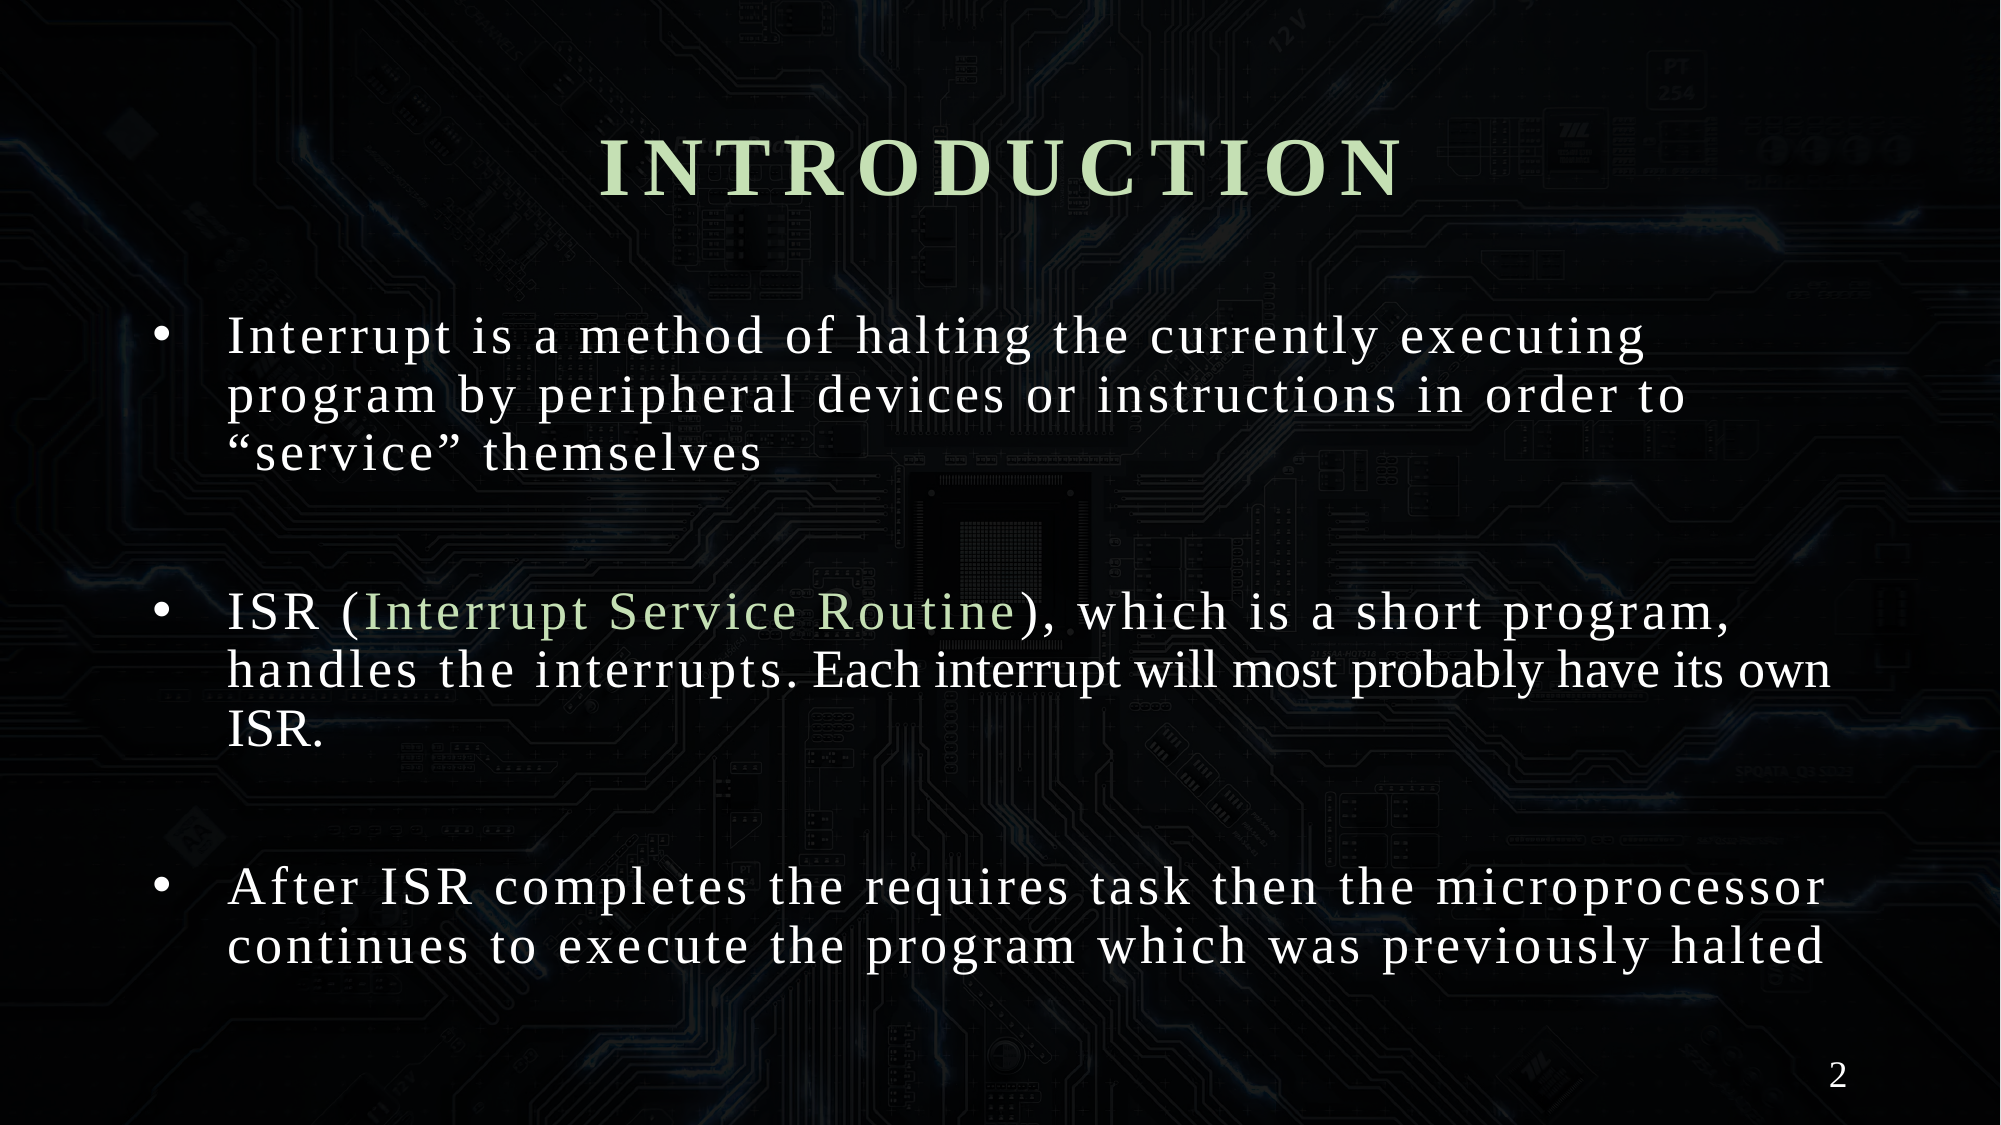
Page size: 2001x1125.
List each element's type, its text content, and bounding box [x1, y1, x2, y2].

title INTRODUCTION [137, 59, 1863, 278]
list Interrupt is a method of halting the currently executing program by peripheral devices or instructions in order to “service” themselves ISR (Interrupt Service Routine), which is a short program, handles the interrupts. Each interrupt will most probably have its own ISR. After ISR completes the requires task then the microprocessor continues to execute the program which was previously halted [137, 299, 1863, 1014]
picture [0, 0, 2001, 1125]
slide_number 2 [1412, 1042, 1863, 1103]
